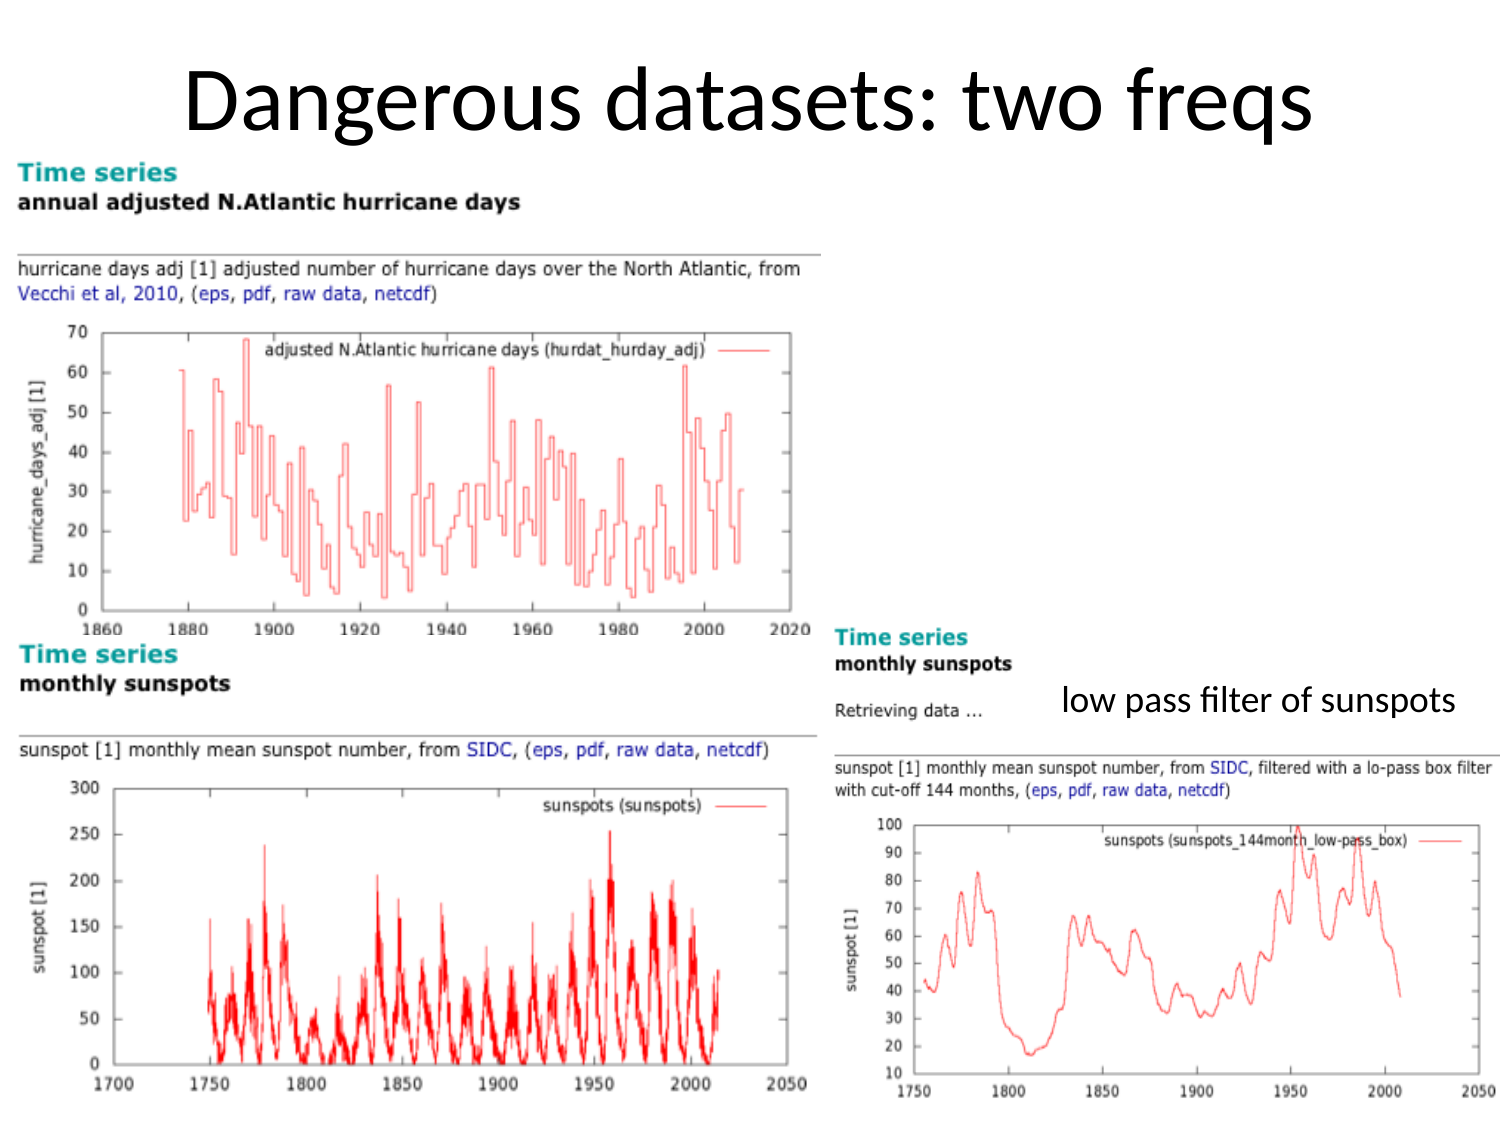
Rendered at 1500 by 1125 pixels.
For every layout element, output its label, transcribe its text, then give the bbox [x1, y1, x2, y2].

picture [0, 155, 1500, 1125]
title Dangerous datasets: two freqs [75, 0, 1425, 188]
